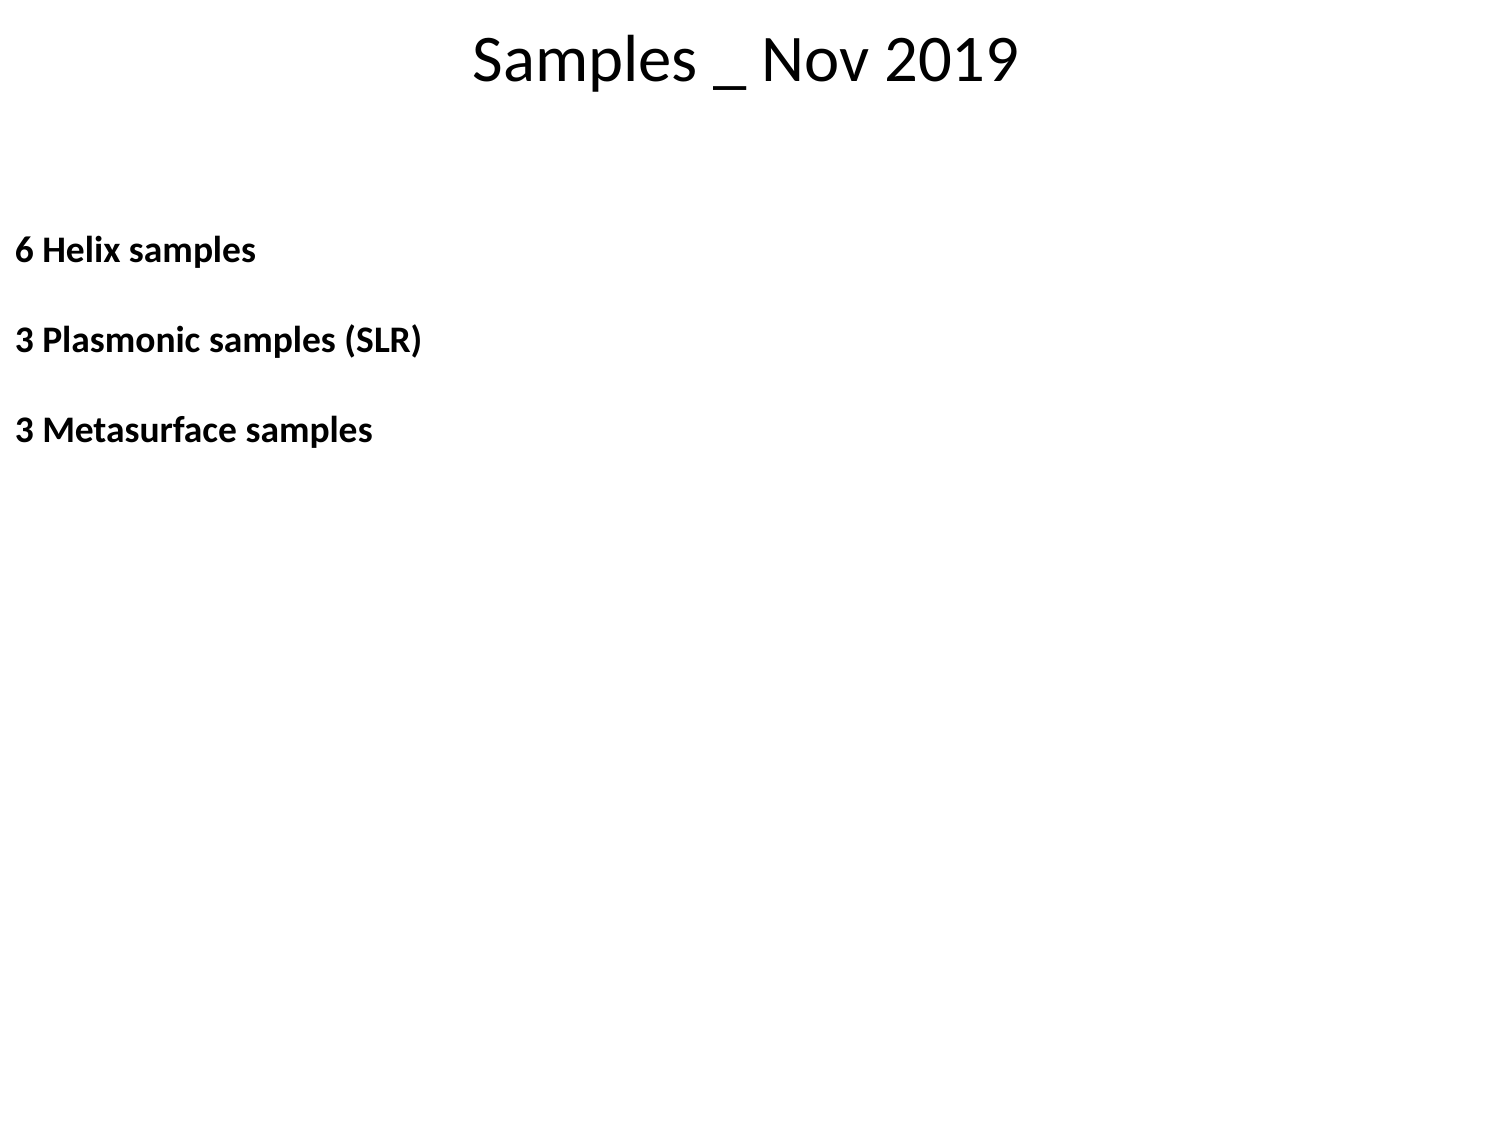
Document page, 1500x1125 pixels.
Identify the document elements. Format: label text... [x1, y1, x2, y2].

text_box 6 Helix samples 3 Plasmonic samples (SLR) 3 Metasurface samples [0, 172, 1500, 503]
text_box Samples _ Nov 2019 [458, 7, 1035, 102]
